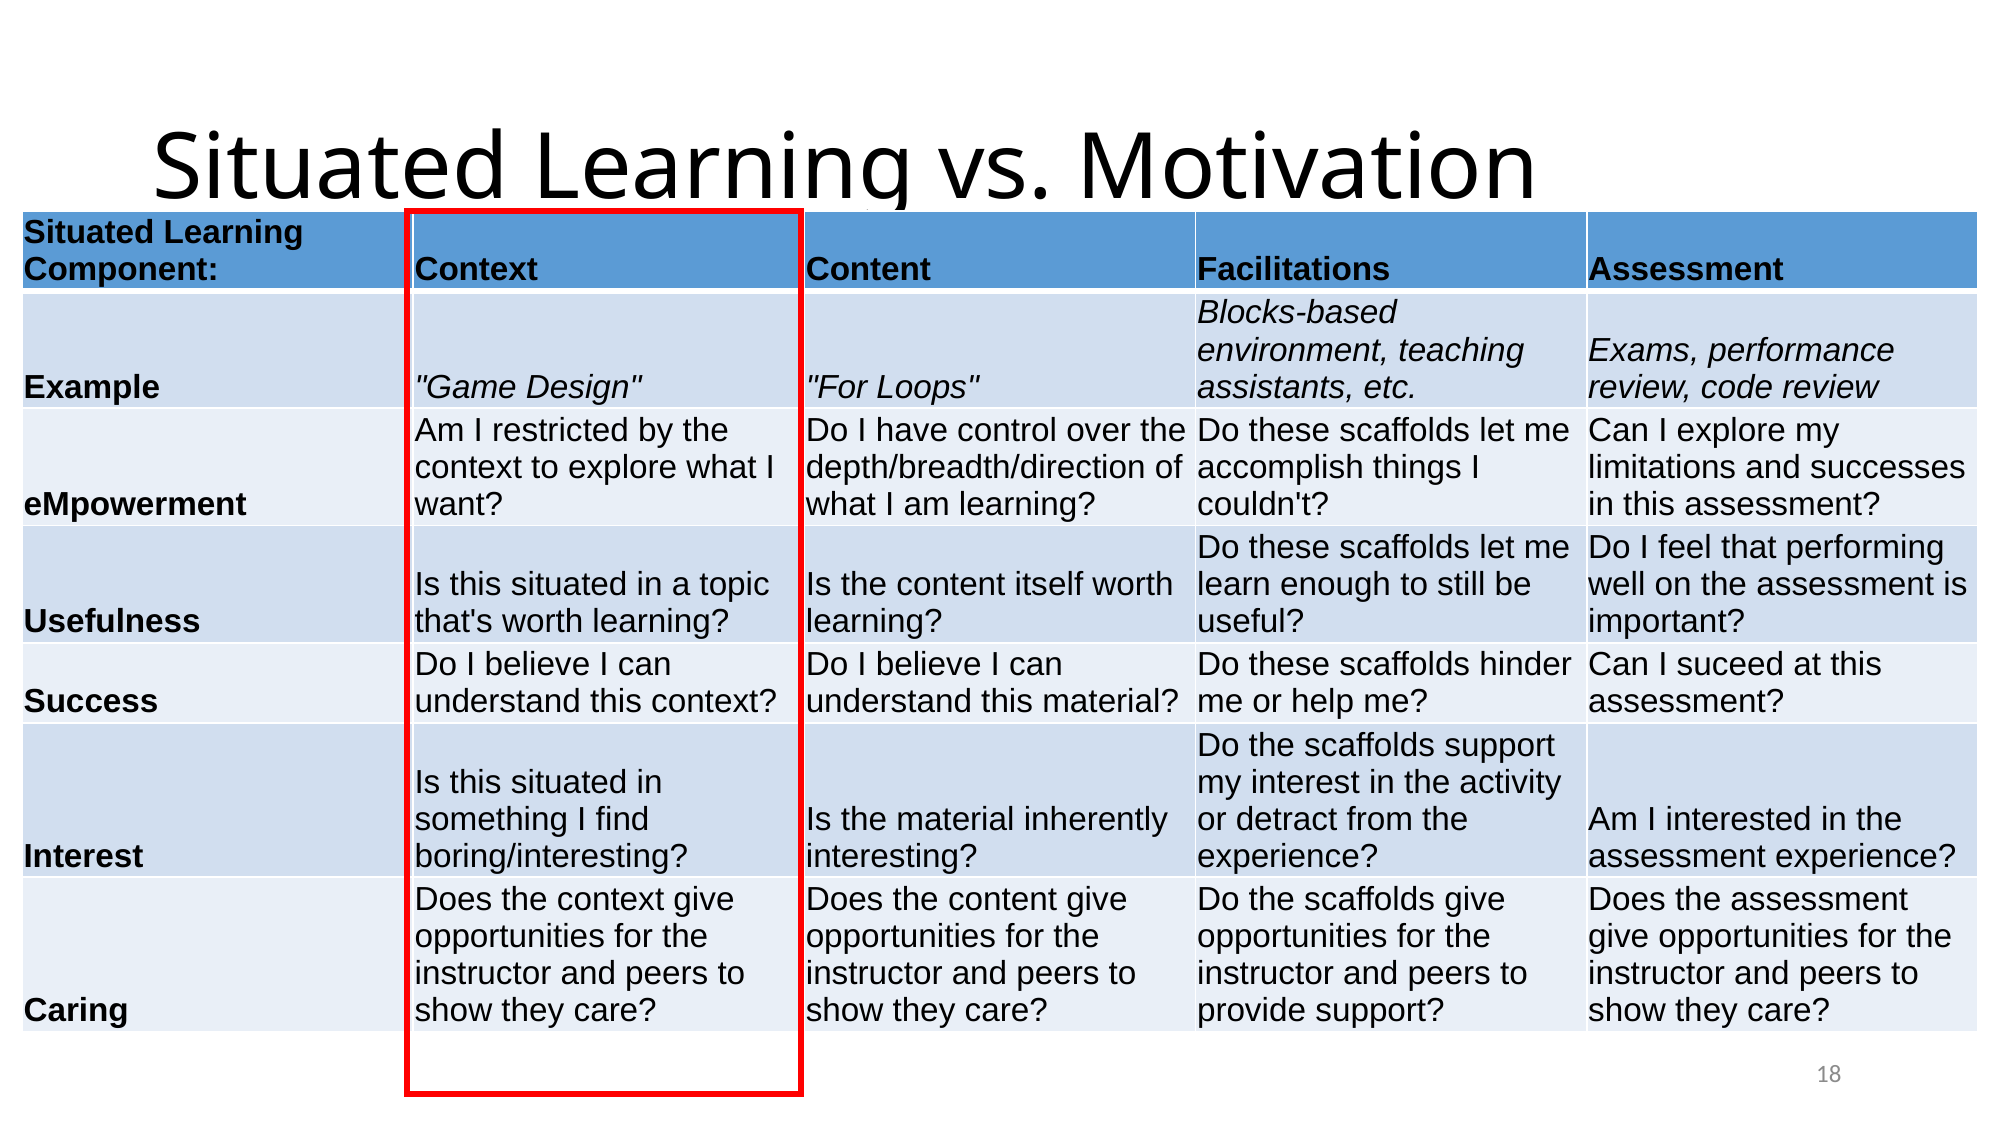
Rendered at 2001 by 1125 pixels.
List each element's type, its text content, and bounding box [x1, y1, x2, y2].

table_cell Do I feel that performing well on the assessment is important? [1588, 526, 1977, 642]
table_cell "For Loops" [805, 294, 1195, 407]
table_cell Success [23, 644, 406, 722]
table_cell Example [23, 294, 406, 407]
table_cell Do the scaffolds give opportunities for the instructor and peers to provide support? [1196, 878, 1586, 1031]
table_cell Exams, performance review, code review [1588, 294, 1977, 407]
table_header Facilitations [1196, 212, 1586, 288]
table_cell Do the scaffolds support my interest in the activity or detract from the experience? [1196, 724, 1586, 876]
table_cell Does the content give opportunities for the instructor and peers to show they care? [805, 878, 1195, 1031]
table_header Content [805, 212, 1195, 288]
table_cell Am I interested in the assessment experience? [1588, 724, 1977, 876]
table_cell Is the content itself worth learning? [805, 526, 1195, 642]
title Situated Learning vs. Motivation [137, 59, 1863, 210]
table_cell Do these scaffolds let me accomplish things I couldn't? [1196, 409, 1586, 525]
table_cell Does the assessment give opportunities for the instructor and peers to show they care? [1588, 878, 1977, 1031]
table_cell Blocks-based environment, teaching assistants, etc. [1196, 294, 1586, 407]
table_cell Interest [23, 724, 406, 876]
table_cell Caring [23, 878, 406, 1031]
table_cell eMpowerment [23, 409, 406, 525]
table_cell Do I have control over the depth/breadth/direction of what I am learning? [805, 409, 1195, 525]
table_cell Can I suceed at this assessment? [1588, 644, 1977, 722]
table_cell Do these scaffolds hinder me or help me? [1196, 644, 1586, 722]
table_cell Do I believe I can understand this material? [805, 644, 1195, 722]
table_cell Usefulness [23, 526, 406, 642]
table_header Assessment [1588, 212, 1977, 288]
slide_number 18 [1412, 1042, 1863, 1103]
text_box [406, 210, 802, 1095]
table_header Situated Learning Component: [23, 212, 406, 288]
table_cell Is the material inherently interesting? [805, 724, 1195, 876]
table_cell Can I explore my limitations and successes in this assessment? [1588, 409, 1977, 525]
table_cell Do these scaffolds let me learn enough to still be useful? [1196, 526, 1586, 642]
